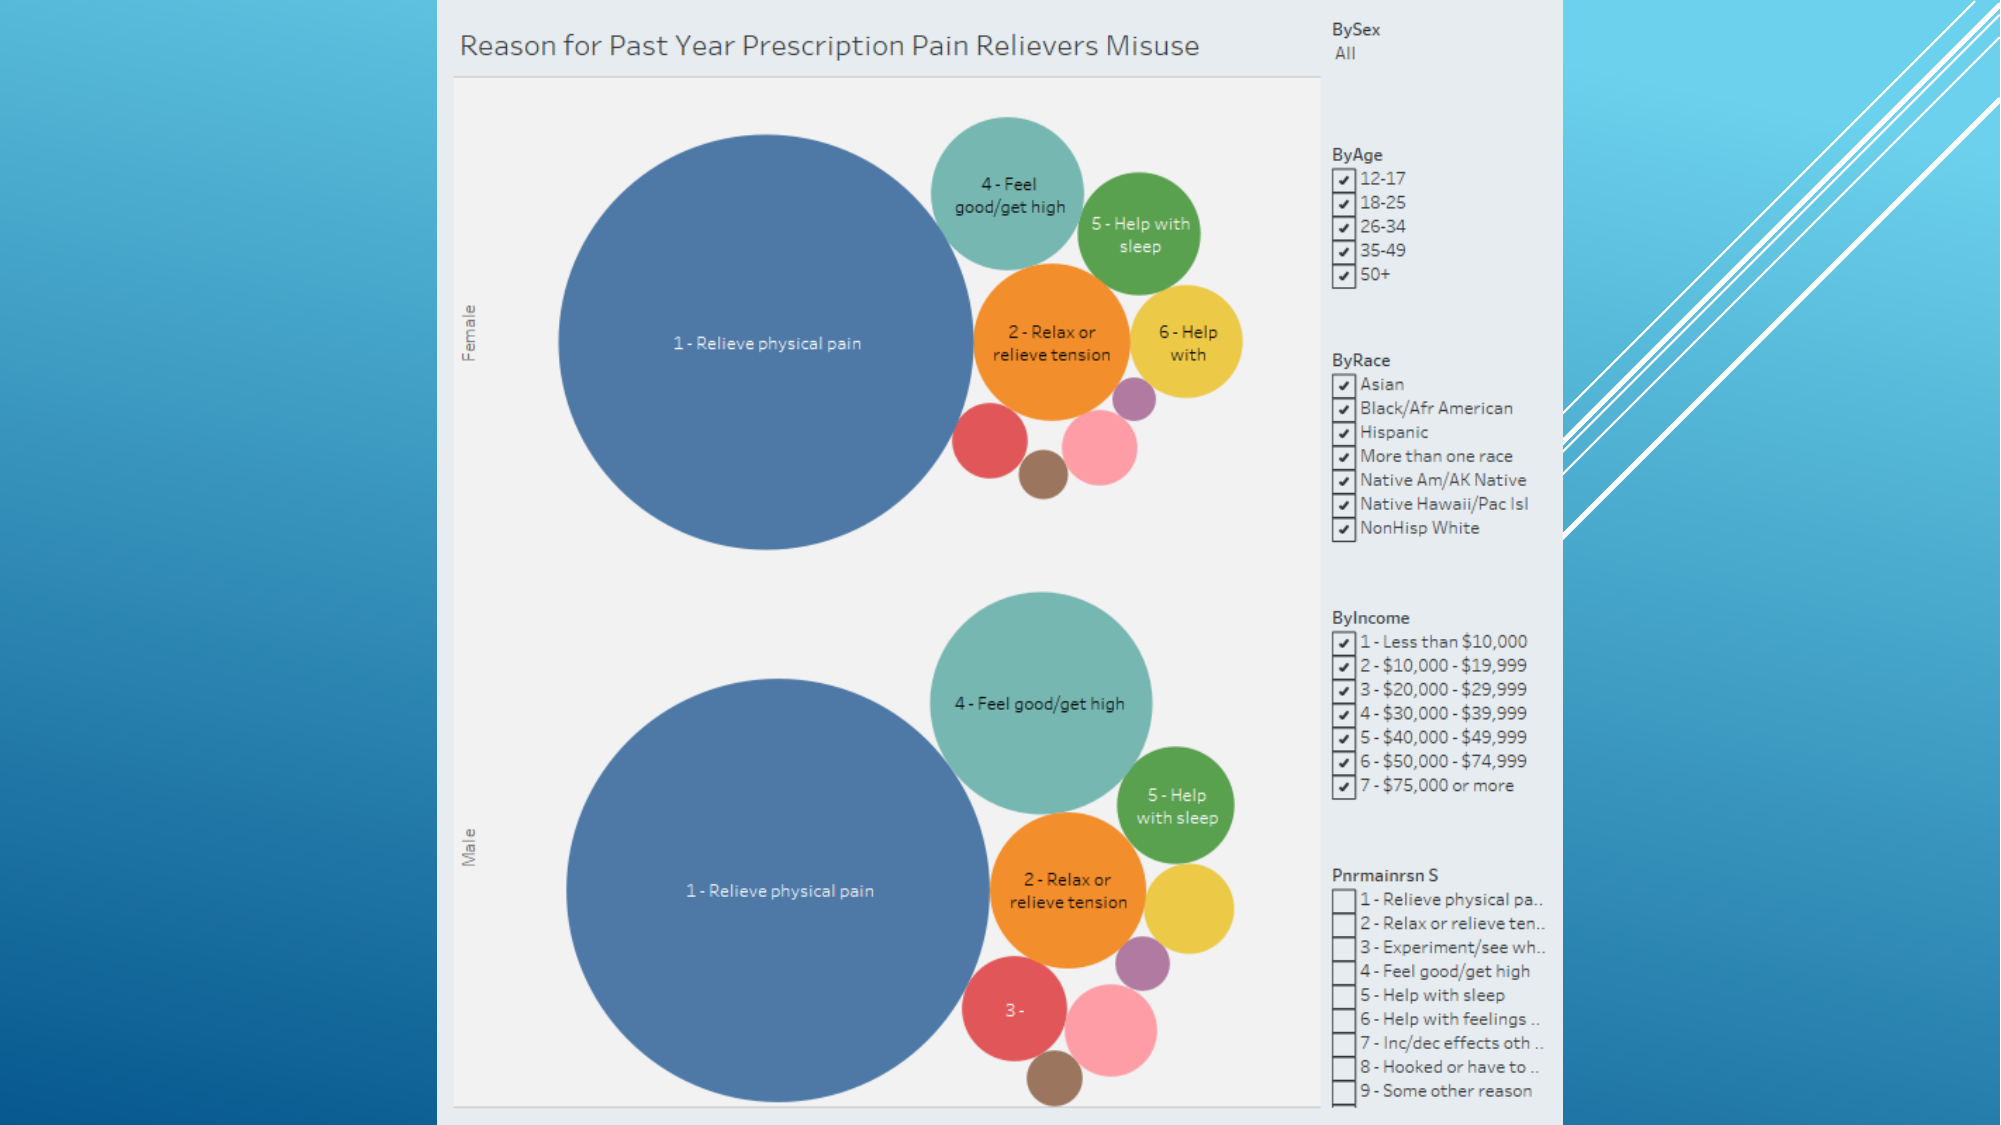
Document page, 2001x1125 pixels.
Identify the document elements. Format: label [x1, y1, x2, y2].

picture [437, 0, 1563, 1125]
